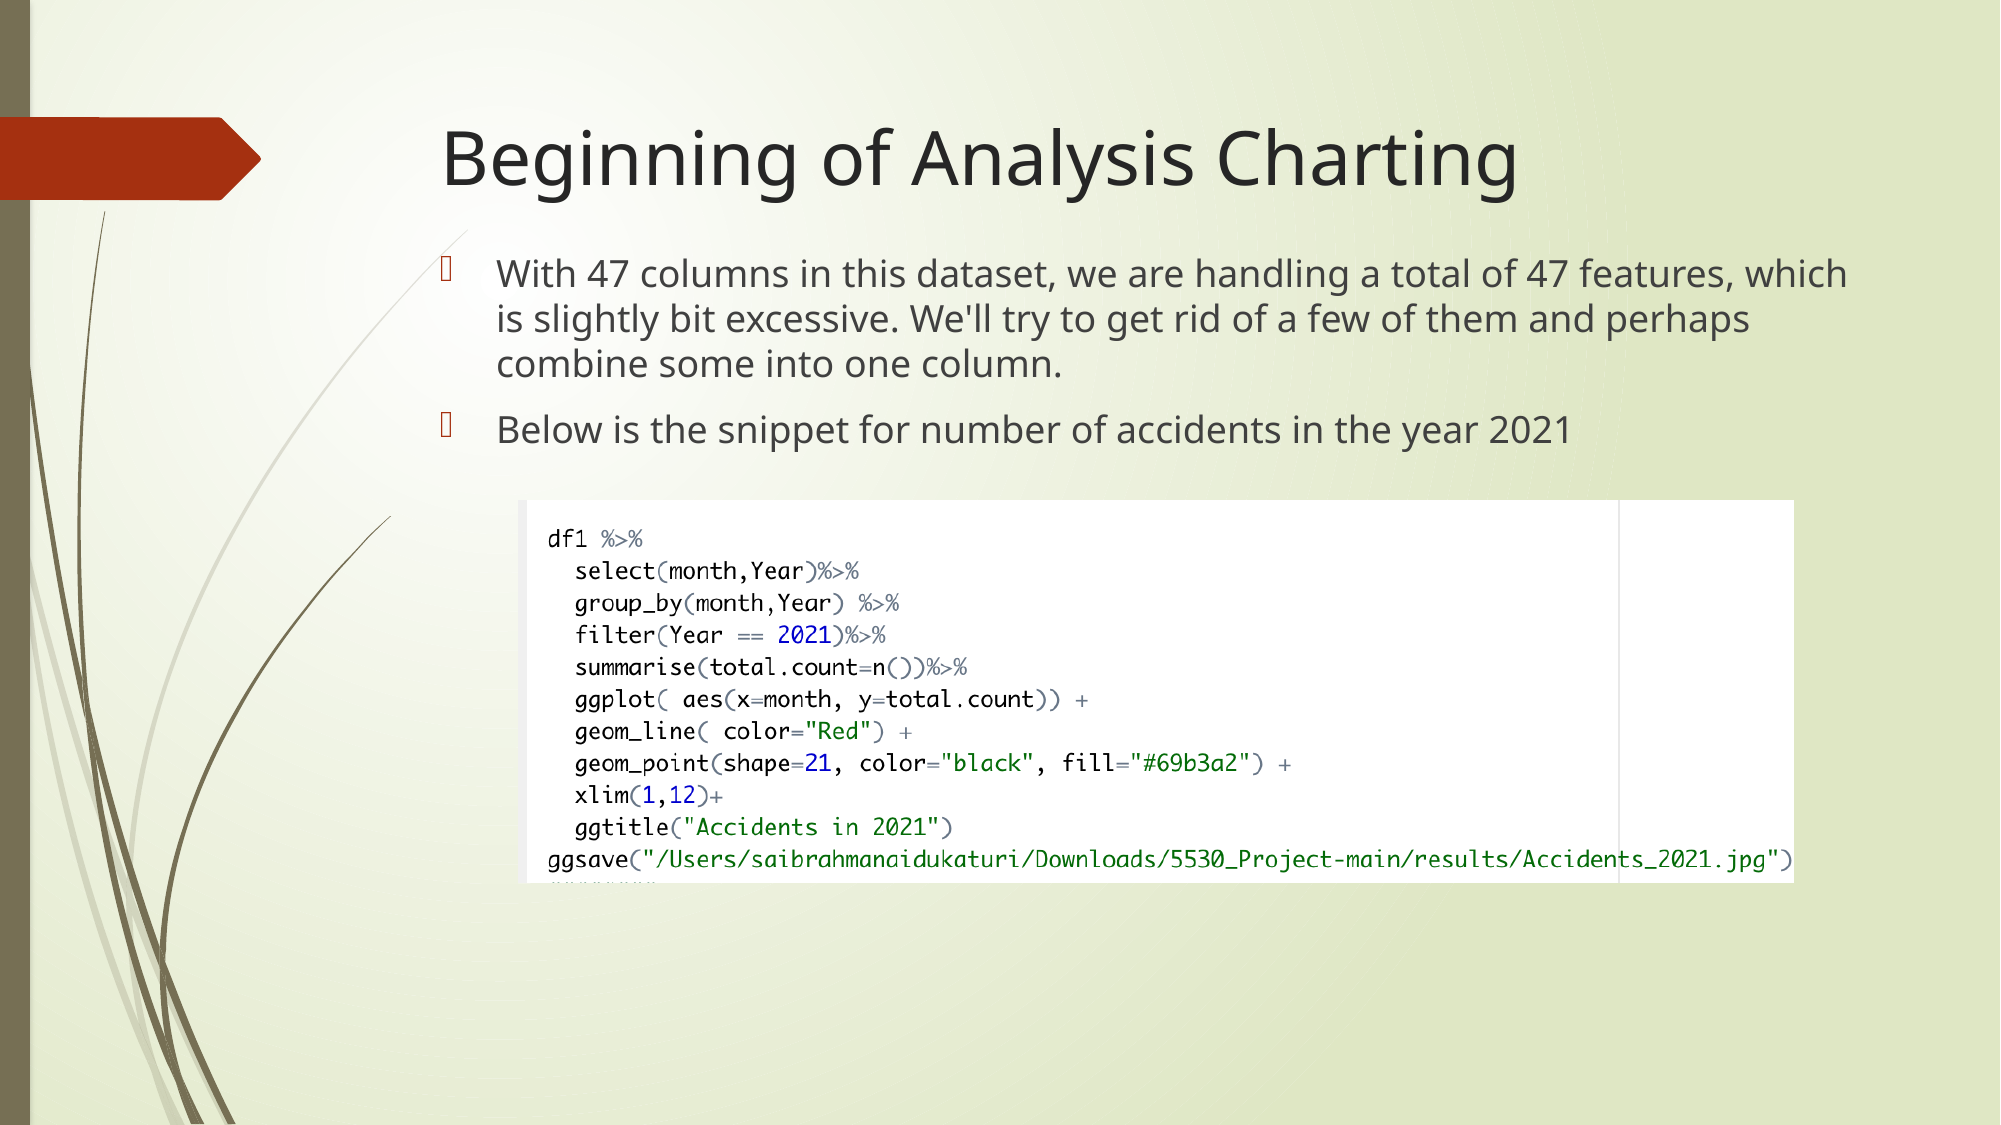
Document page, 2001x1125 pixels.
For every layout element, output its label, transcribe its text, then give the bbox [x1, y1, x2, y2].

title Beginning of Analysis Charting [425, 102, 1888, 242]
picture [518, 500, 1794, 883]
list With 47 columns in this dataset, we are handling a total of 47 features, which is slightly bit excessive. We'll try to get rid of a few of them and perhaps combine some into one column. Below is the snippet for number of accidents in the year 2021 [424, 242, 1888, 970]
